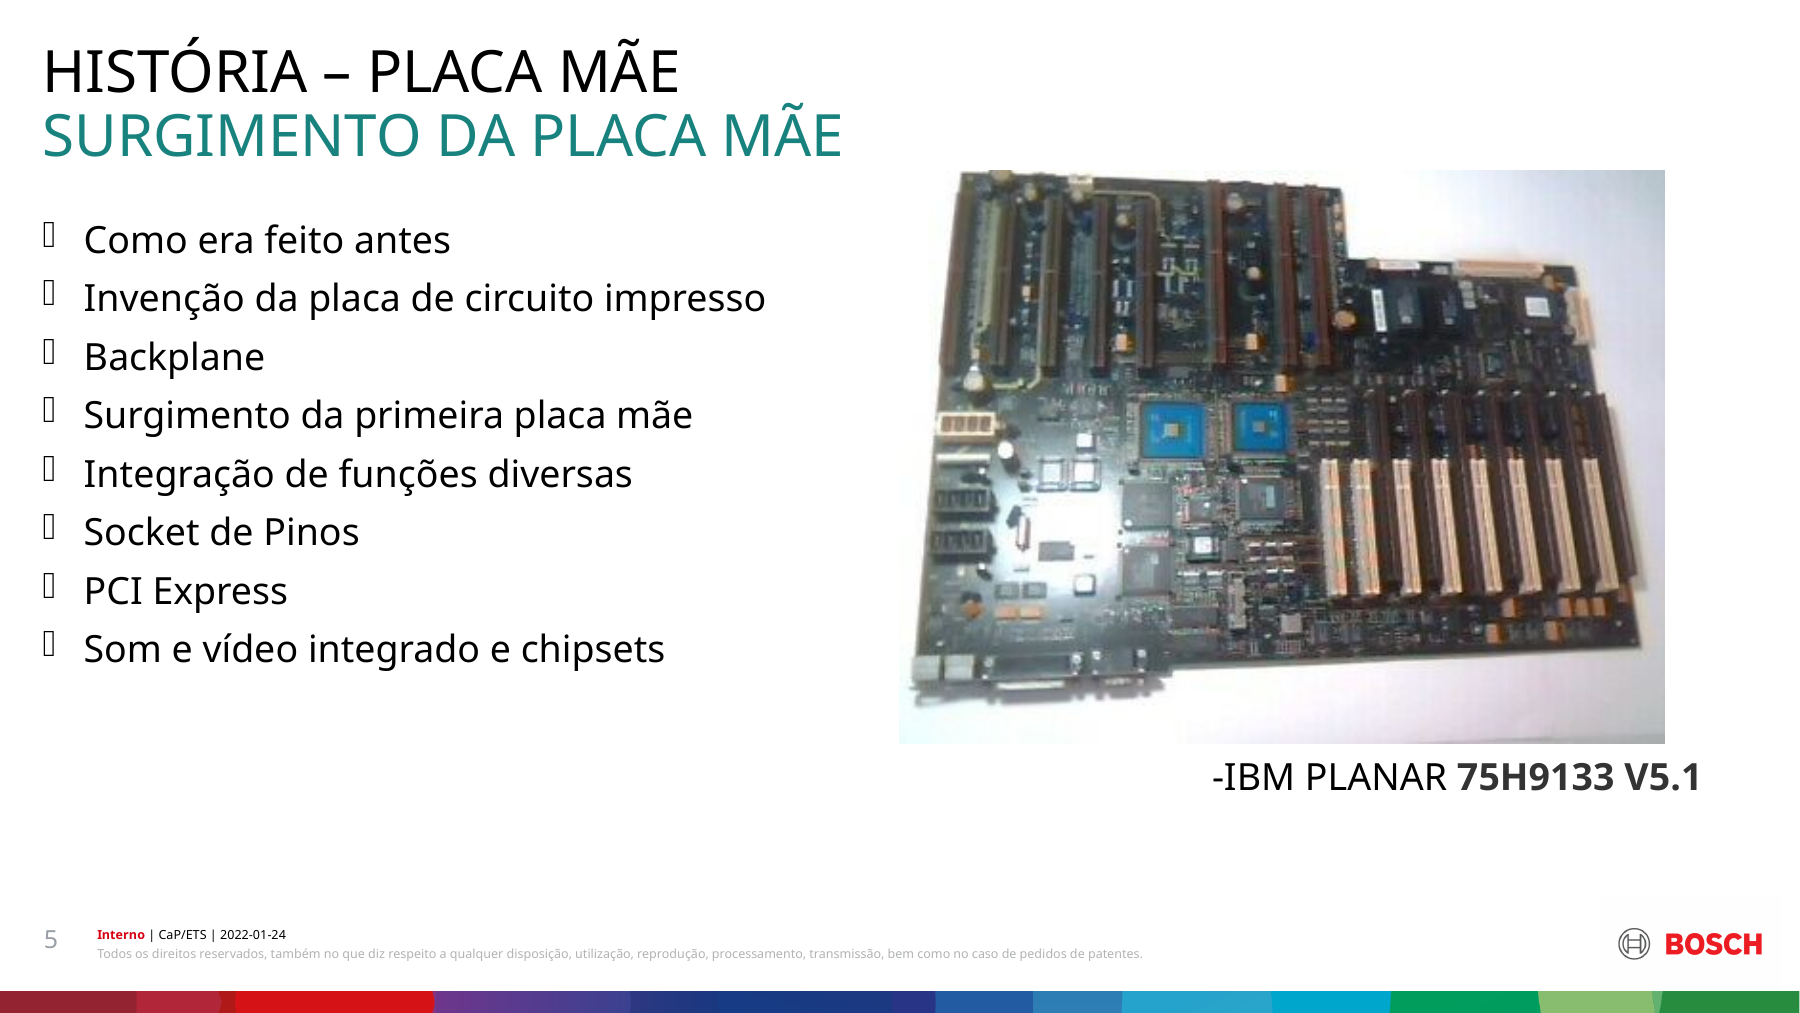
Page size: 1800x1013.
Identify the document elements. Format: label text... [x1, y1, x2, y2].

list HISTÓRIA – PLACA MÃE [42, 42, 1757, 107]
picture [0, 905, 1272, 1013]
text_box -IBM PLANAR 75H9133 V5.1 [1212, 753, 1655, 862]
slide_number 5 [43, 923, 92, 991]
title SURGIMENTO DA PLACA MÃE [42, 107, 1757, 171]
picture [1390, 896, 1800, 1013]
picture [899, 169, 1665, 744]
list Como era feito antes Invenção da placa de circuito impresso Backplane Surgimento da primeira placa mãe Integração de funções diversas Socket de Pinos PCI Express Som e vídeo integrado e chipsets [42, 212, 1757, 897]
